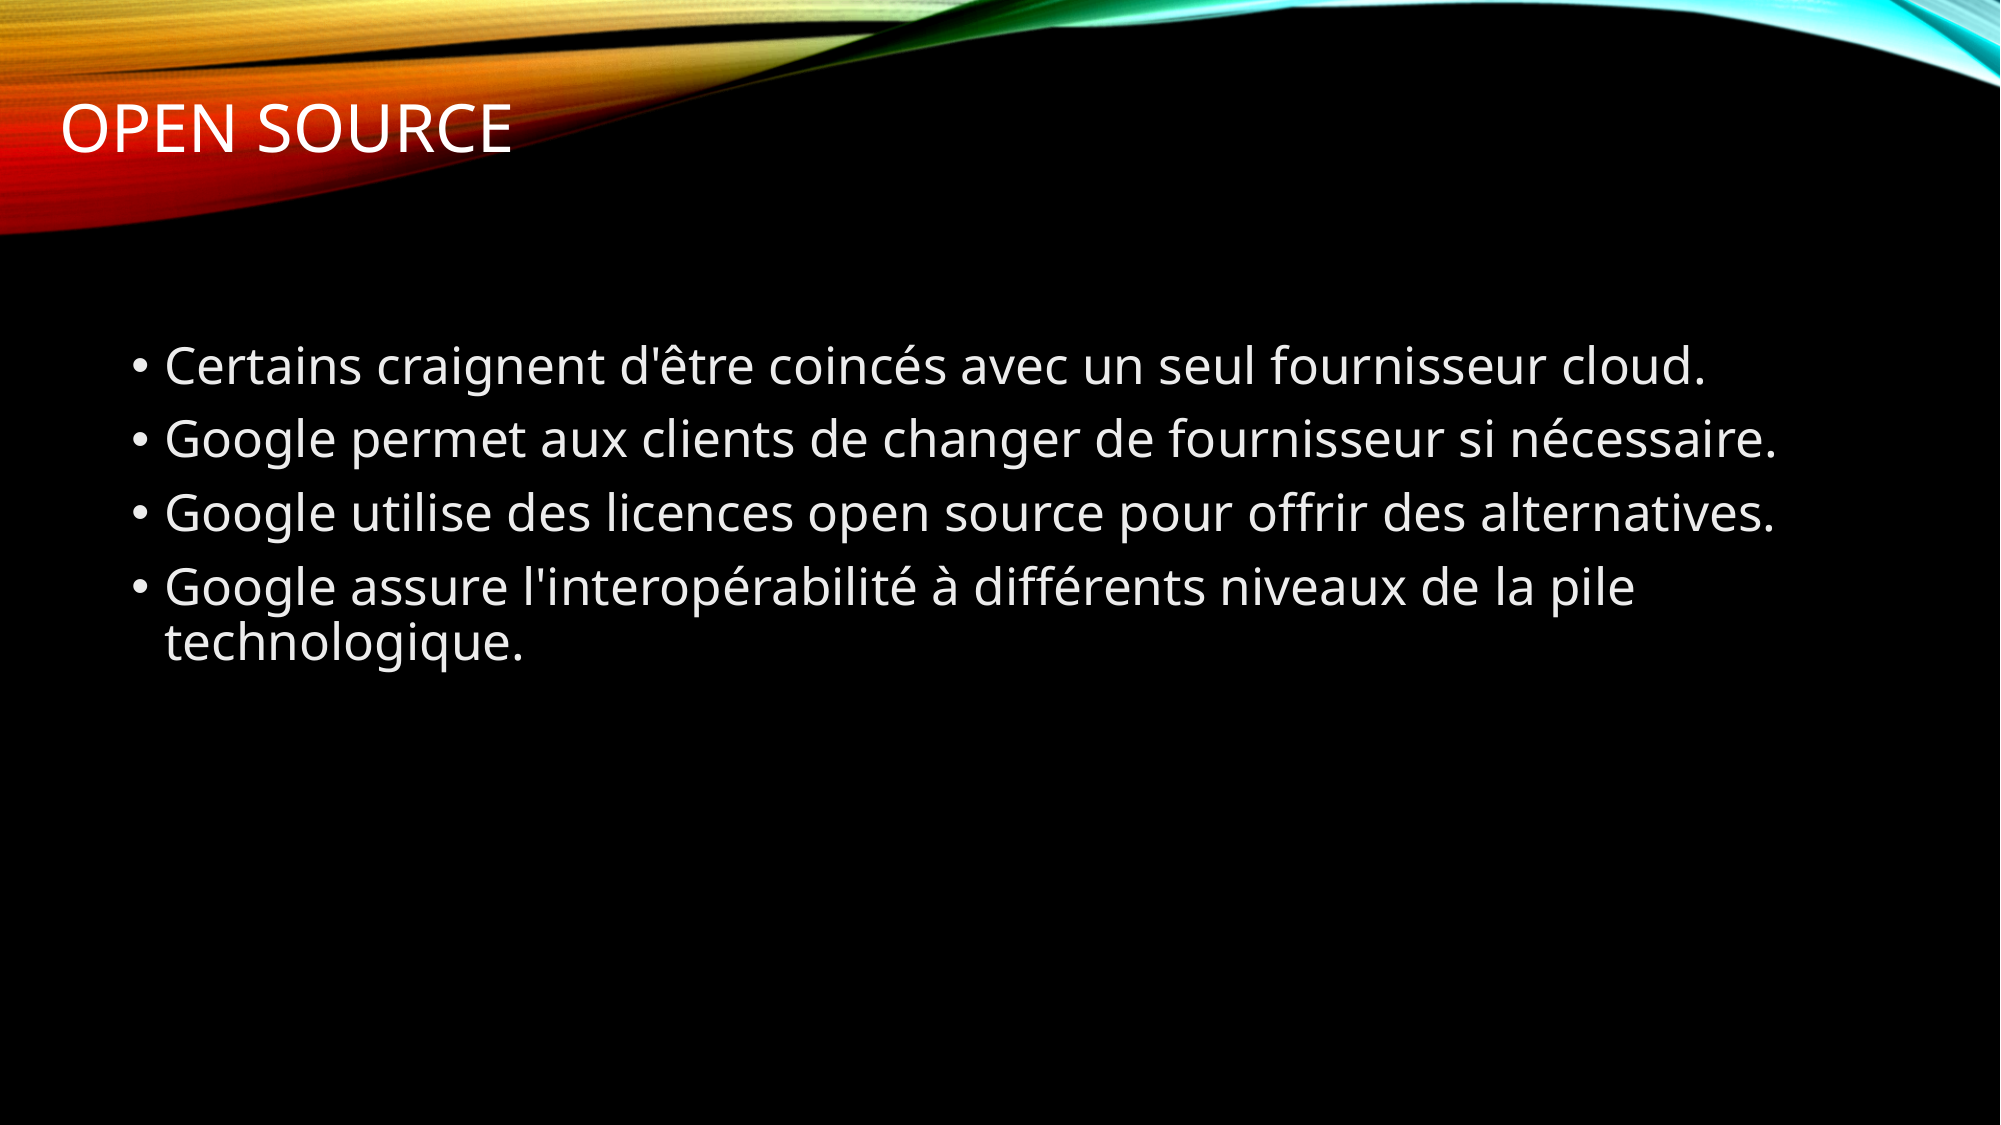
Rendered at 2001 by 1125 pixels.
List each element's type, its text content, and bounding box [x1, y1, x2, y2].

title OPEN SOURCE [44, 62, 1936, 199]
list Certains craignent d'être coincés avec un seul fournisseur cloud. Google permet aux clients de changer de fournisseur si nécessaire. Google utilise des licences open source pour offrir des alternatives. Google assure l'interopérabilité à différents niveaux de la pile technologique. [116, 332, 1815, 793]
picture [0, 0, 2000, 237]
